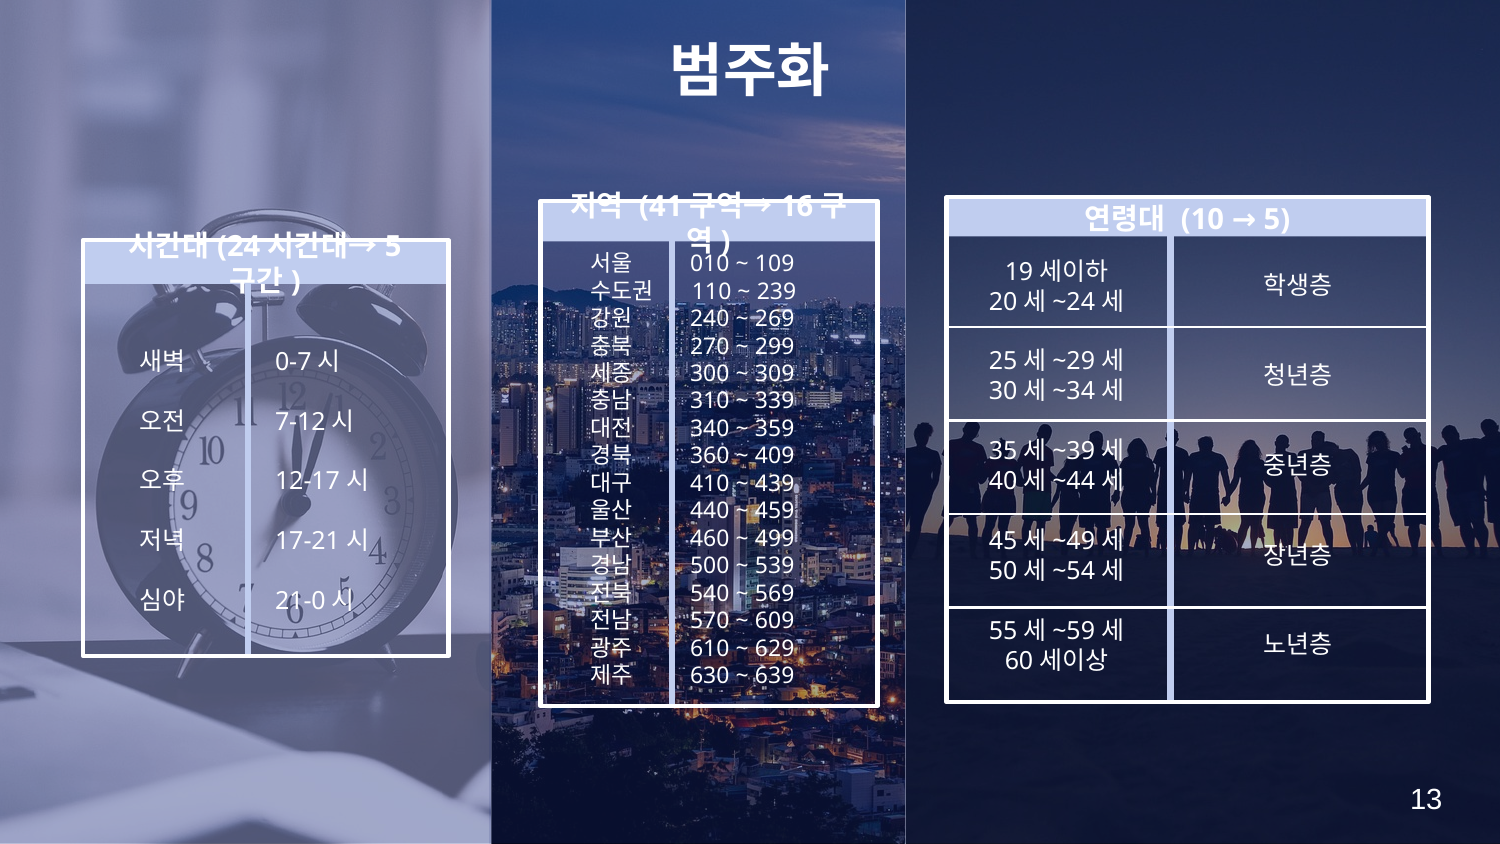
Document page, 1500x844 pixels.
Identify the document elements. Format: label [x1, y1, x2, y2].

text_box [905, 0, 1500, 844]
text_box [0, 0, 487, 844]
text_box [489, 0, 903, 844]
